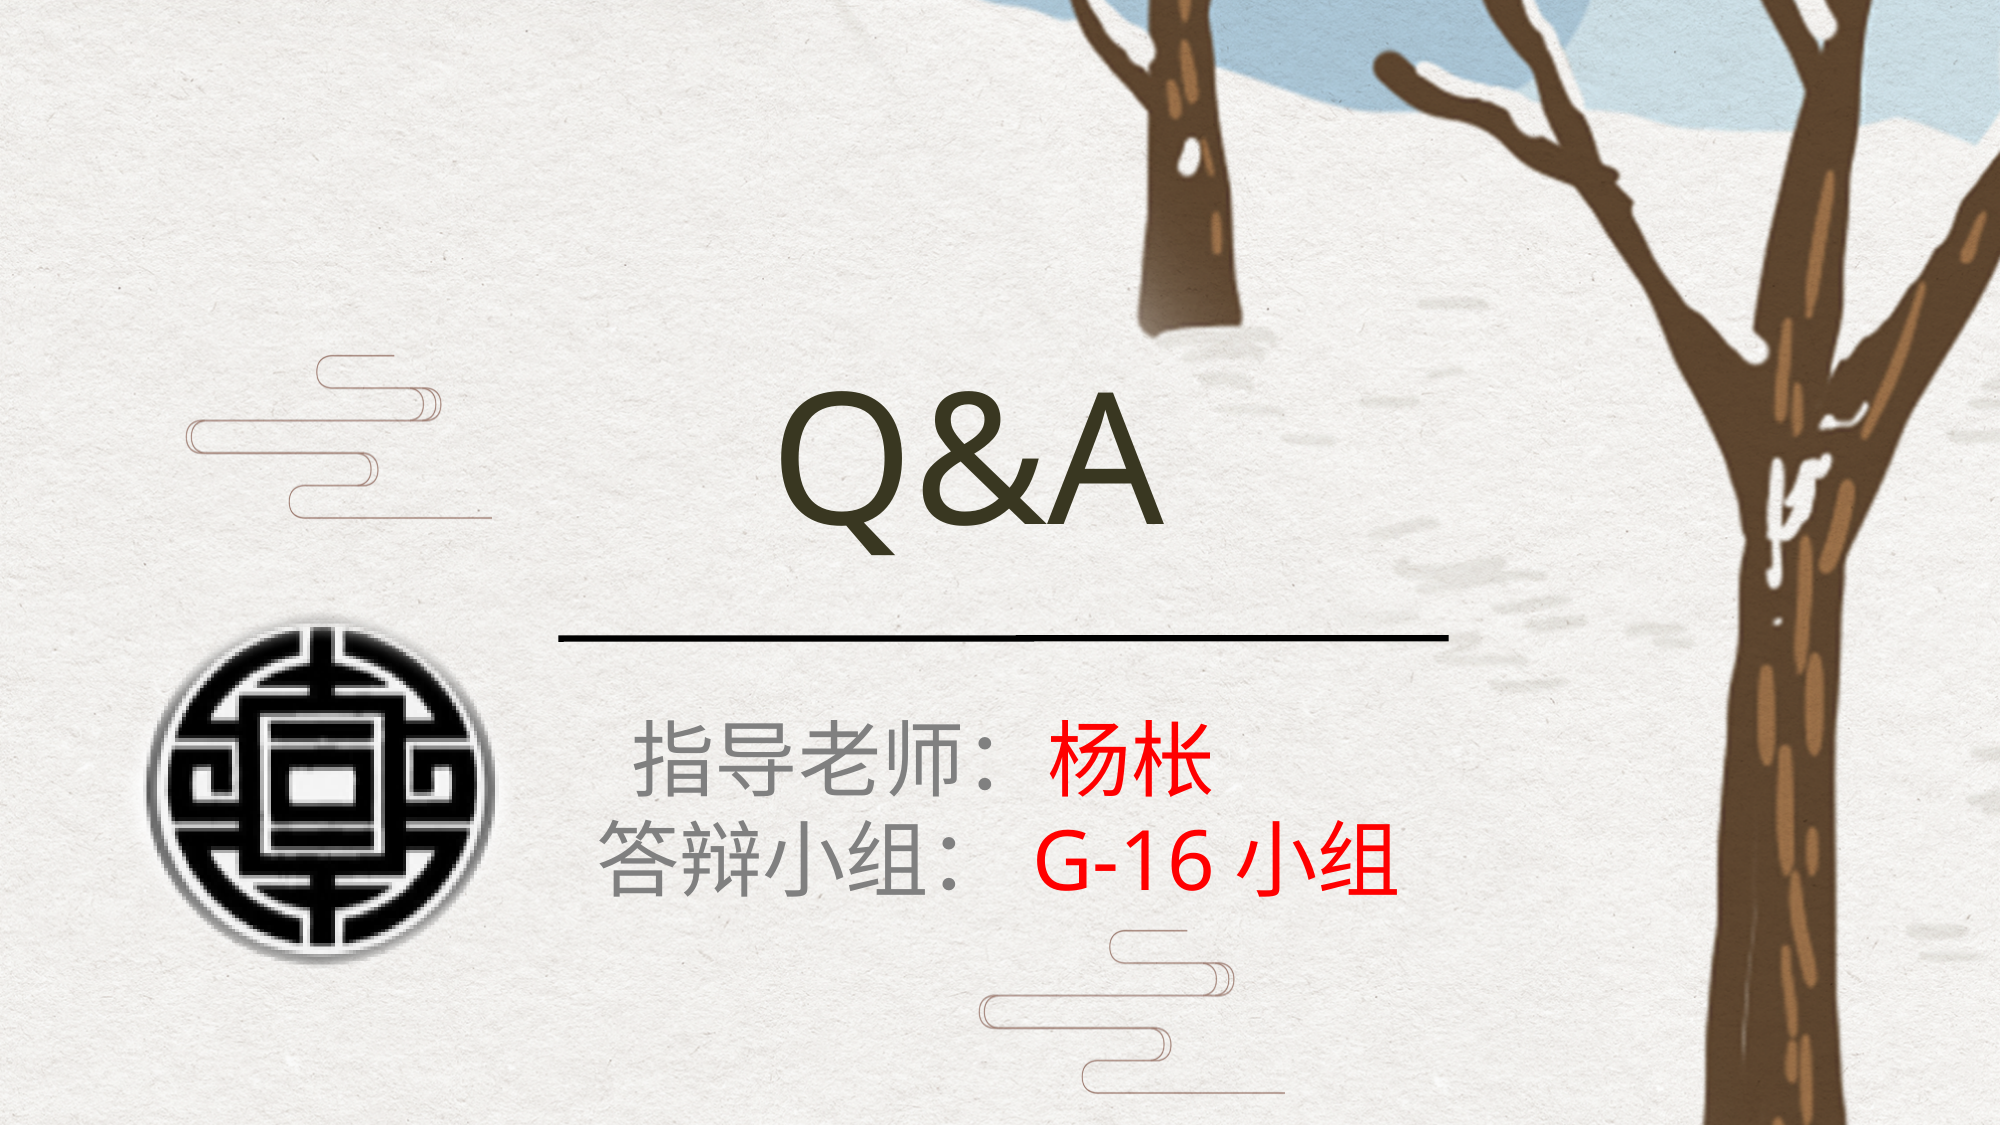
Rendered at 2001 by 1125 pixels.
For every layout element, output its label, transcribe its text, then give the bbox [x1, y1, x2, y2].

text_box Q&A [338, 333, 1597, 639]
text_box 指导老师：杨枨 答辩小组：G-16小组 [523, 699, 1423, 915]
picture [0, 0, 2000, 1125]
